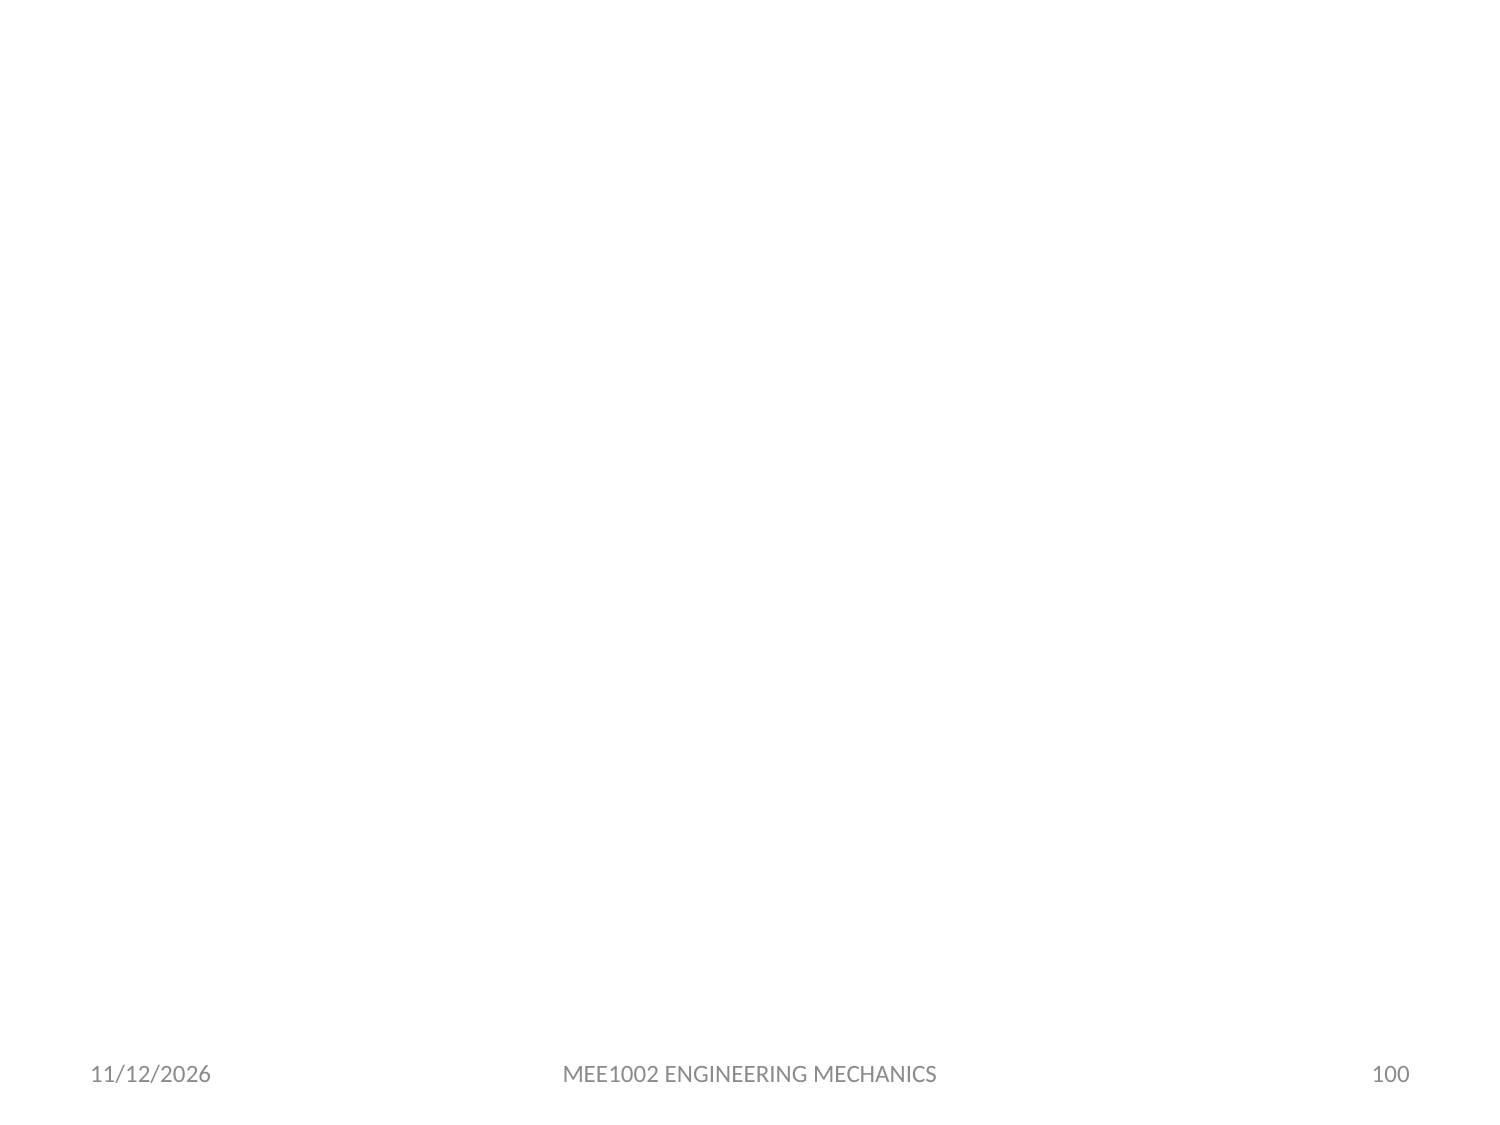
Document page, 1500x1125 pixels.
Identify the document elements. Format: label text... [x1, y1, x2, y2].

footer MEE1002 ENGINEERING MECHANICS [512, 1042, 988, 1103]
slide_number 100 [1074, 1042, 1425, 1103]
slide_number 16-Jun-22 [75, 1042, 425, 1103]
